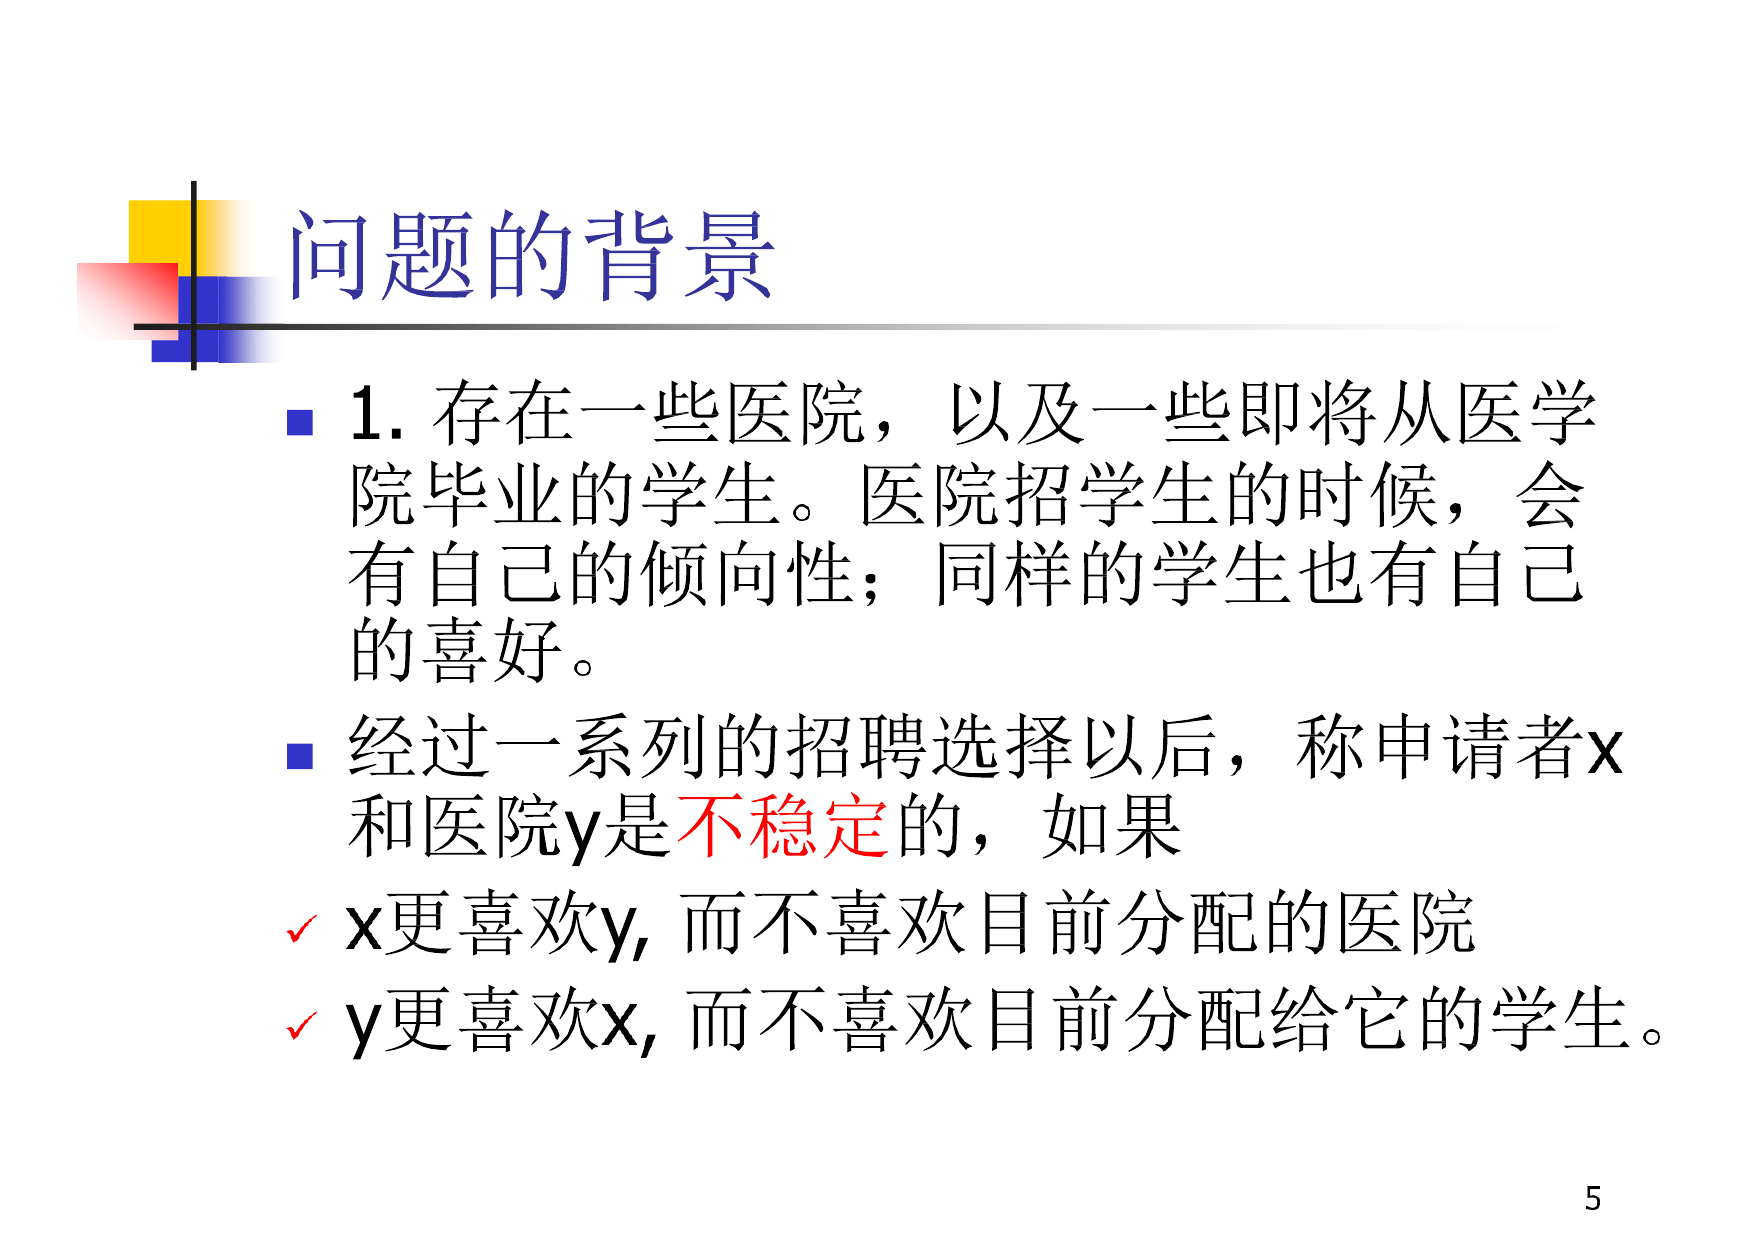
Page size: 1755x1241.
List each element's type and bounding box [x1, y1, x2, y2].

text_box [494, 616, 525, 682]
text_box [1164, 380, 1201, 422]
text_box [1090, 714, 1142, 779]
text_box [684, 210, 775, 251]
text_box [576, 712, 629, 779]
text_box [1291, 984, 1339, 1019]
text_box [521, 620, 562, 684]
text_box [1491, 1011, 1556, 1052]
text_box [933, 985, 972, 1020]
text_box [810, 716, 851, 778]
text_box [643, 460, 707, 492]
text_box [1042, 792, 1077, 859]
text_box [1190, 891, 1258, 954]
text_box [299, 209, 314, 230]
text_box [1005, 712, 1073, 780]
text_box [354, 616, 413, 682]
text_box [353, 385, 380, 439]
text_box [1383, 379, 1415, 443]
text_box [495, 737, 561, 745]
text_box [1275, 382, 1300, 446]
text_box [641, 486, 707, 528]
text_box [1296, 712, 1364, 779]
picture [286, 914, 317, 943]
text_box [573, 460, 632, 527]
text_box [432, 378, 501, 446]
picture [1229, 755, 1242, 776]
text_box [1516, 713, 1624, 780]
text_box [349, 763, 377, 775]
text_box [797, 539, 810, 607]
text_box [1028, 464, 1070, 526]
text_box [1154, 540, 1218, 571]
text_box [662, 421, 710, 429]
text_box [518, 792, 558, 813]
text_box [371, 715, 412, 748]
text_box [905, 992, 935, 1045]
text_box [1454, 540, 1501, 607]
text_box [1173, 421, 1222, 429]
text_box [859, 714, 927, 780]
picture [197, 200, 1615, 363]
picture [497, 263, 516, 286]
text_box [1165, 433, 1230, 442]
text_box [786, 712, 816, 780]
text_box [1151, 714, 1216, 780]
text_box [635, 209, 674, 244]
text_box [1563, 984, 1630, 1049]
text_box [691, 380, 719, 418]
text_box [1391, 463, 1438, 528]
picture [974, 834, 987, 855]
text_box [1298, 540, 1363, 603]
picture [1643, 1029, 1660, 1046]
text_box [530, 895, 561, 949]
text_box [956, 461, 996, 482]
picture [574, 660, 591, 677]
text_box [1151, 460, 1218, 524]
text_box [1086, 716, 1113, 770]
text_box [424, 793, 487, 858]
text_box [1520, 496, 1580, 529]
text_box [719, 712, 778, 779]
text_box [985, 891, 1028, 955]
text_box [654, 433, 719, 442]
text_box [499, 795, 561, 859]
text_box [1270, 986, 1299, 1034]
text_box [1060, 1004, 1084, 1052]
picture [793, 504, 810, 521]
text_box [826, 888, 892, 935]
text_box [753, 889, 819, 955]
text_box [1370, 460, 1392, 528]
text_box [348, 539, 415, 607]
text_box [806, 840, 816, 853]
text_box [456, 460, 486, 496]
text_box [1531, 405, 1596, 446]
text_box [1360, 1007, 1406, 1049]
text_box [1052, 908, 1077, 955]
text_box [458, 888, 524, 935]
text_box [653, 380, 689, 422]
text_box [1413, 892, 1475, 956]
text_box [750, 792, 814, 859]
text_box [381, 238, 474, 301]
text_box [1017, 381, 1084, 445]
text_box [1370, 539, 1437, 607]
text_box [1299, 1022, 1330, 1053]
text_box [824, 792, 888, 859]
text_box [391, 428, 401, 439]
text_box [720, 539, 776, 607]
text_box [1117, 888, 1185, 956]
text_box [759, 986, 826, 1051]
text_box [901, 791, 960, 858]
text_box [573, 540, 632, 606]
text_box [427, 715, 438, 729]
text_box [865, 590, 876, 606]
text_box [889, 712, 923, 746]
text_box [1085, 906, 1104, 955]
text_box [664, 563, 706, 607]
picture [1586, 1185, 1601, 1211]
text_box [564, 811, 601, 867]
text_box [1052, 985, 1118, 1002]
text_box [1152, 566, 1218, 607]
text_box [1079, 486, 1145, 528]
text_box [1230, 460, 1289, 527]
text_box [1084, 910, 1091, 945]
text_box [640, 539, 661, 607]
text_box [311, 239, 348, 280]
text_box [658, 549, 674, 595]
text_box [1399, 379, 1451, 446]
text_box [705, 251, 759, 302]
text_box [1197, 987, 1265, 1051]
text_box [1433, 889, 1473, 909]
text_box [472, 1032, 512, 1053]
text_box [1442, 734, 1469, 775]
text_box [931, 712, 1000, 778]
text_box [393, 211, 426, 250]
text_box [1471, 743, 1503, 780]
text_box [641, 716, 683, 779]
text_box [1272, 1037, 1297, 1049]
text_box [684, 275, 720, 297]
text_box [1423, 985, 1482, 1052]
text_box [436, 663, 476, 684]
text_box [427, 211, 473, 269]
text_box [1091, 403, 1157, 411]
text_box [1080, 804, 1107, 855]
text_box [1345, 985, 1409, 1010]
text_box [728, 380, 792, 445]
text_box [506, 378, 571, 446]
text_box [602, 246, 661, 302]
text_box [433, 540, 480, 607]
text_box [558, 888, 597, 923]
text_box [1005, 539, 1072, 607]
text_box [1242, 381, 1270, 437]
text_box [713, 460, 780, 524]
text_box [916, 909, 965, 955]
text_box [1092, 1002, 1111, 1052]
picture [711, 263, 750, 268]
text_box [530, 985, 656, 1059]
picture [77, 263, 191, 363]
text_box [679, 890, 746, 955]
text_box [952, 382, 980, 436]
text_box [992, 988, 1035, 1051]
text_box [1493, 985, 1557, 1016]
text_box [1462, 712, 1510, 742]
text_box [1091, 1007, 1098, 1041]
text_box [806, 540, 854, 602]
text_box [580, 403, 646, 411]
picture [1448, 503, 1461, 524]
text_box [372, 461, 412, 482]
text_box [632, 937, 649, 962]
text_box [345, 1004, 382, 1060]
text_box [685, 987, 752, 1051]
text_box [822, 379, 863, 400]
text_box [1309, 378, 1377, 446]
text_box [584, 209, 624, 247]
text_box [369, 748, 416, 776]
text_box [422, 616, 488, 663]
text_box [501, 544, 561, 602]
text_box [1339, 890, 1402, 954]
text_box [1116, 793, 1181, 859]
text_box [898, 895, 928, 949]
text_box [490, 209, 572, 300]
text_box [840, 936, 880, 956]
text_box [387, 799, 413, 851]
text_box [421, 736, 489, 777]
text_box [430, 460, 455, 499]
text_box [1523, 544, 1583, 602]
text_box [548, 909, 598, 955]
text_box [458, 984, 524, 1032]
text_box [600, 908, 637, 963]
text_box [1202, 380, 1231, 418]
text_box [742, 277, 771, 298]
text_box [1459, 380, 1522, 445]
text_box [348, 713, 379, 761]
text_box [862, 462, 925, 527]
text_box [939, 542, 996, 606]
text_box [865, 574, 876, 584]
text_box [926, 888, 965, 923]
text_box [787, 558, 794, 573]
text_box [936, 464, 998, 528]
text_box [1449, 714, 1459, 729]
text_box [609, 757, 631, 777]
text_box [353, 464, 415, 528]
text_box [1300, 460, 1363, 527]
text_box [847, 1032, 886, 1053]
text_box [287, 743, 313, 770]
text_box [670, 543, 708, 592]
picture [610, 267, 650, 275]
text_box [677, 792, 743, 858]
picture [286, 1010, 317, 1040]
text_box [1532, 379, 1596, 410]
text_box [322, 215, 367, 300]
text_box [287, 409, 313, 436]
picture [412, 263, 445, 290]
text_box [568, 756, 596, 777]
text_box [345, 889, 452, 956]
picture [318, 263, 338, 269]
text_box [803, 382, 865, 446]
text_box [1125, 985, 1192, 1053]
text_box [1084, 540, 1143, 606]
text_box [956, 380, 1009, 445]
text_box [1045, 888, 1111, 905]
text_box [524, 395, 573, 440]
text_box [1224, 539, 1291, 603]
text_box [422, 494, 488, 528]
text_box [604, 820, 670, 858]
text_box [1081, 460, 1145, 492]
text_box [1269, 888, 1328, 955]
text_box [832, 984, 898, 1032]
text_box [385, 986, 452, 1052]
picture [396, 263, 406, 285]
text_box [1379, 712, 1431, 780]
text_box [348, 793, 386, 858]
text_box [684, 713, 705, 780]
text_box [493, 462, 562, 523]
text_box [1005, 460, 1035, 528]
text_box [1516, 460, 1584, 497]
text_box [472, 936, 512, 956]
picture [877, 421, 890, 442]
text_box [440, 712, 488, 770]
text_box [292, 226, 303, 300]
text_box [923, 1006, 972, 1051]
text_box [620, 792, 657, 822]
